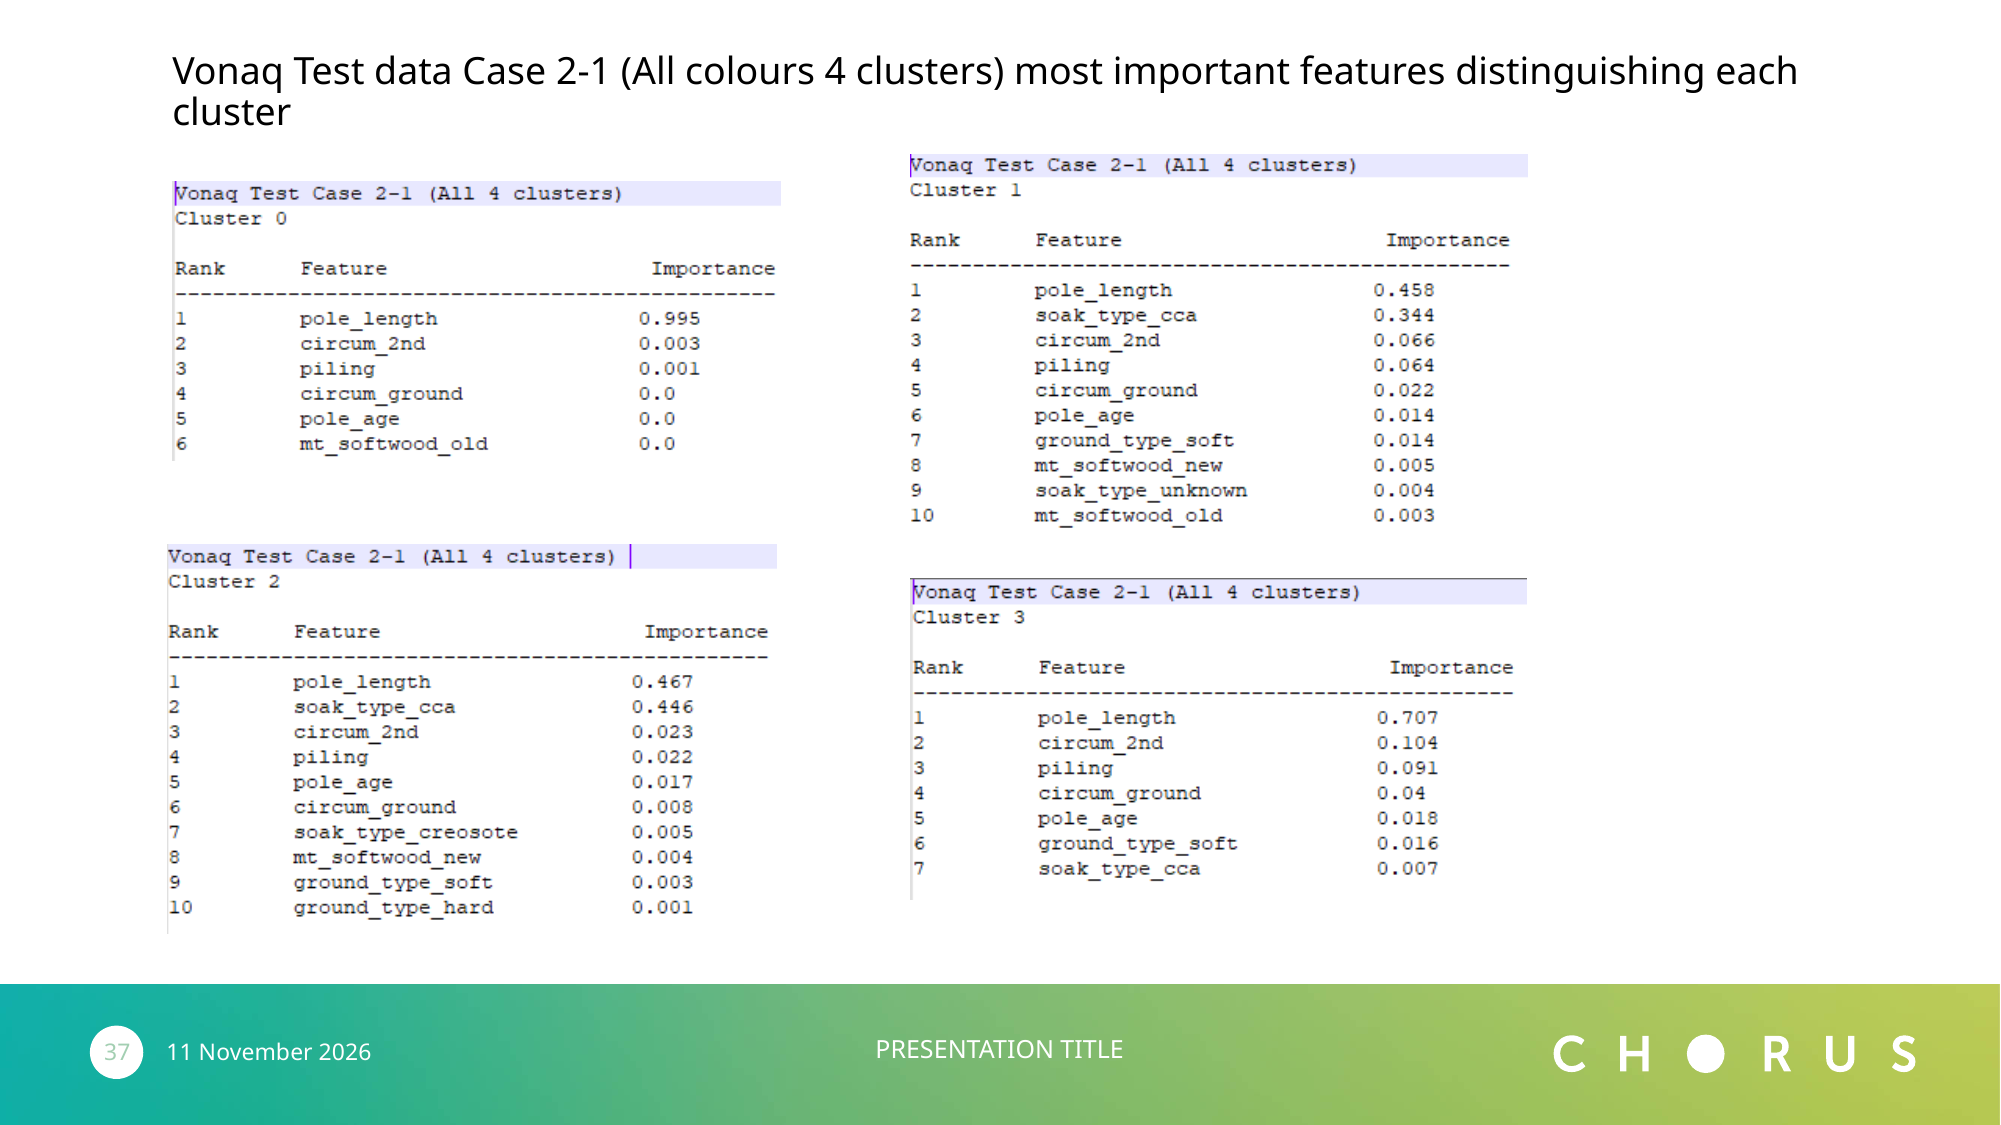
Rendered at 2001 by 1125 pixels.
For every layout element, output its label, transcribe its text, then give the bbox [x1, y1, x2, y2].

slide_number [158, 1023, 602, 1084]
picture [172, 181, 781, 461]
picture [167, 544, 777, 934]
slide_number 37 [77, 1023, 158, 1084]
picture [910, 578, 1527, 900]
list Vonaq Test data Case 2-1 (All colours 4 clusters) most important features distinguishing each cluster [157, 44, 1872, 112]
picture [0, 984, 2000, 1125]
picture [910, 154, 1529, 553]
footer Presentation Title [662, 1020, 1338, 1081]
